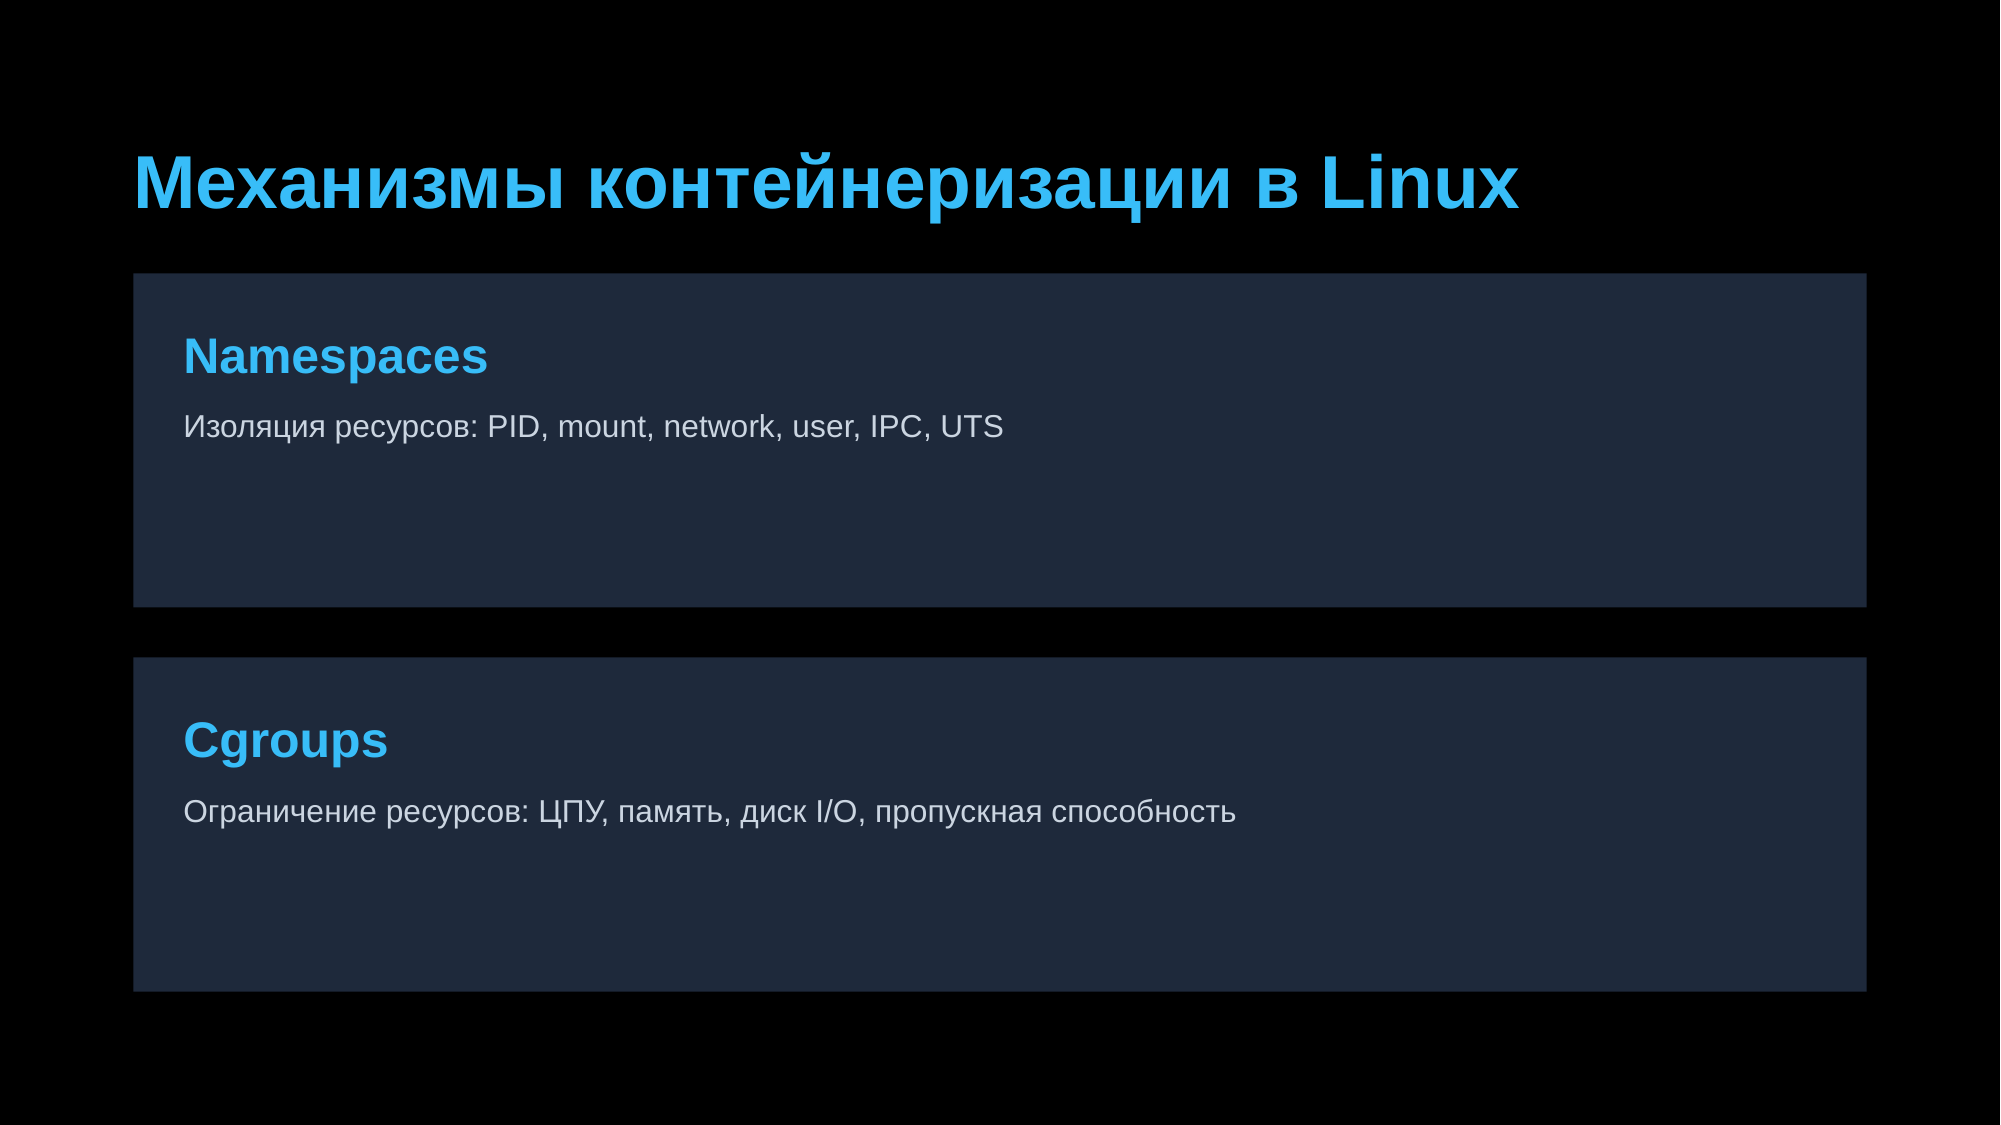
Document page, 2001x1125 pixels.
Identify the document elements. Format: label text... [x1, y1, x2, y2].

text_box Cgroups [183, 707, 1850, 768]
text_box [133, 657, 1867, 992]
text_box Механизмы контейнеризации в Linux [133, 133, 1902, 224]
text_box Изоляция ресурсов: PID, mount, network, user, IPC, UTS [183, 399, 1850, 445]
text_box [133, 273, 1867, 608]
text_box Ограничение ресурсов: ЦПУ, память, диск I/O, пропускная способность [183, 784, 1850, 829]
text_box Namespaces [183, 323, 1850, 384]
